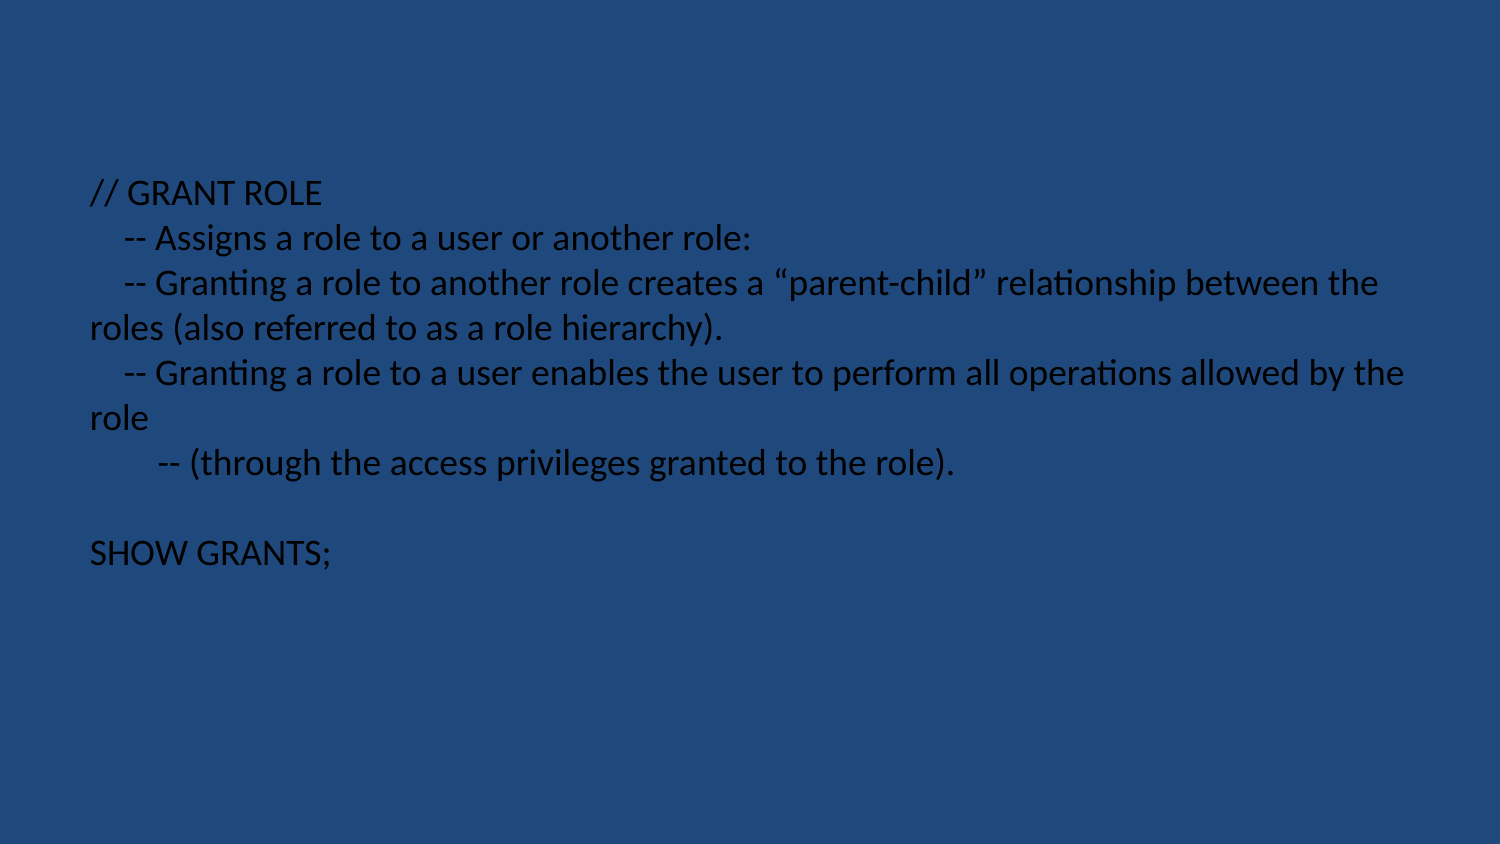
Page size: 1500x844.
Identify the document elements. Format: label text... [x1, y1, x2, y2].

text_box // GRANT ROLE -- Assigns a role to a user or another role: -- Granting a role to another role creates a “parent-child” relationship between the roles (also referred to as a role hierarchy). -- Granting a role to a user enables the user to perform all operations allowed by the role -- (through the access privileges granted to the role). SHOW GRANTS; [74, 161, 1438, 581]
